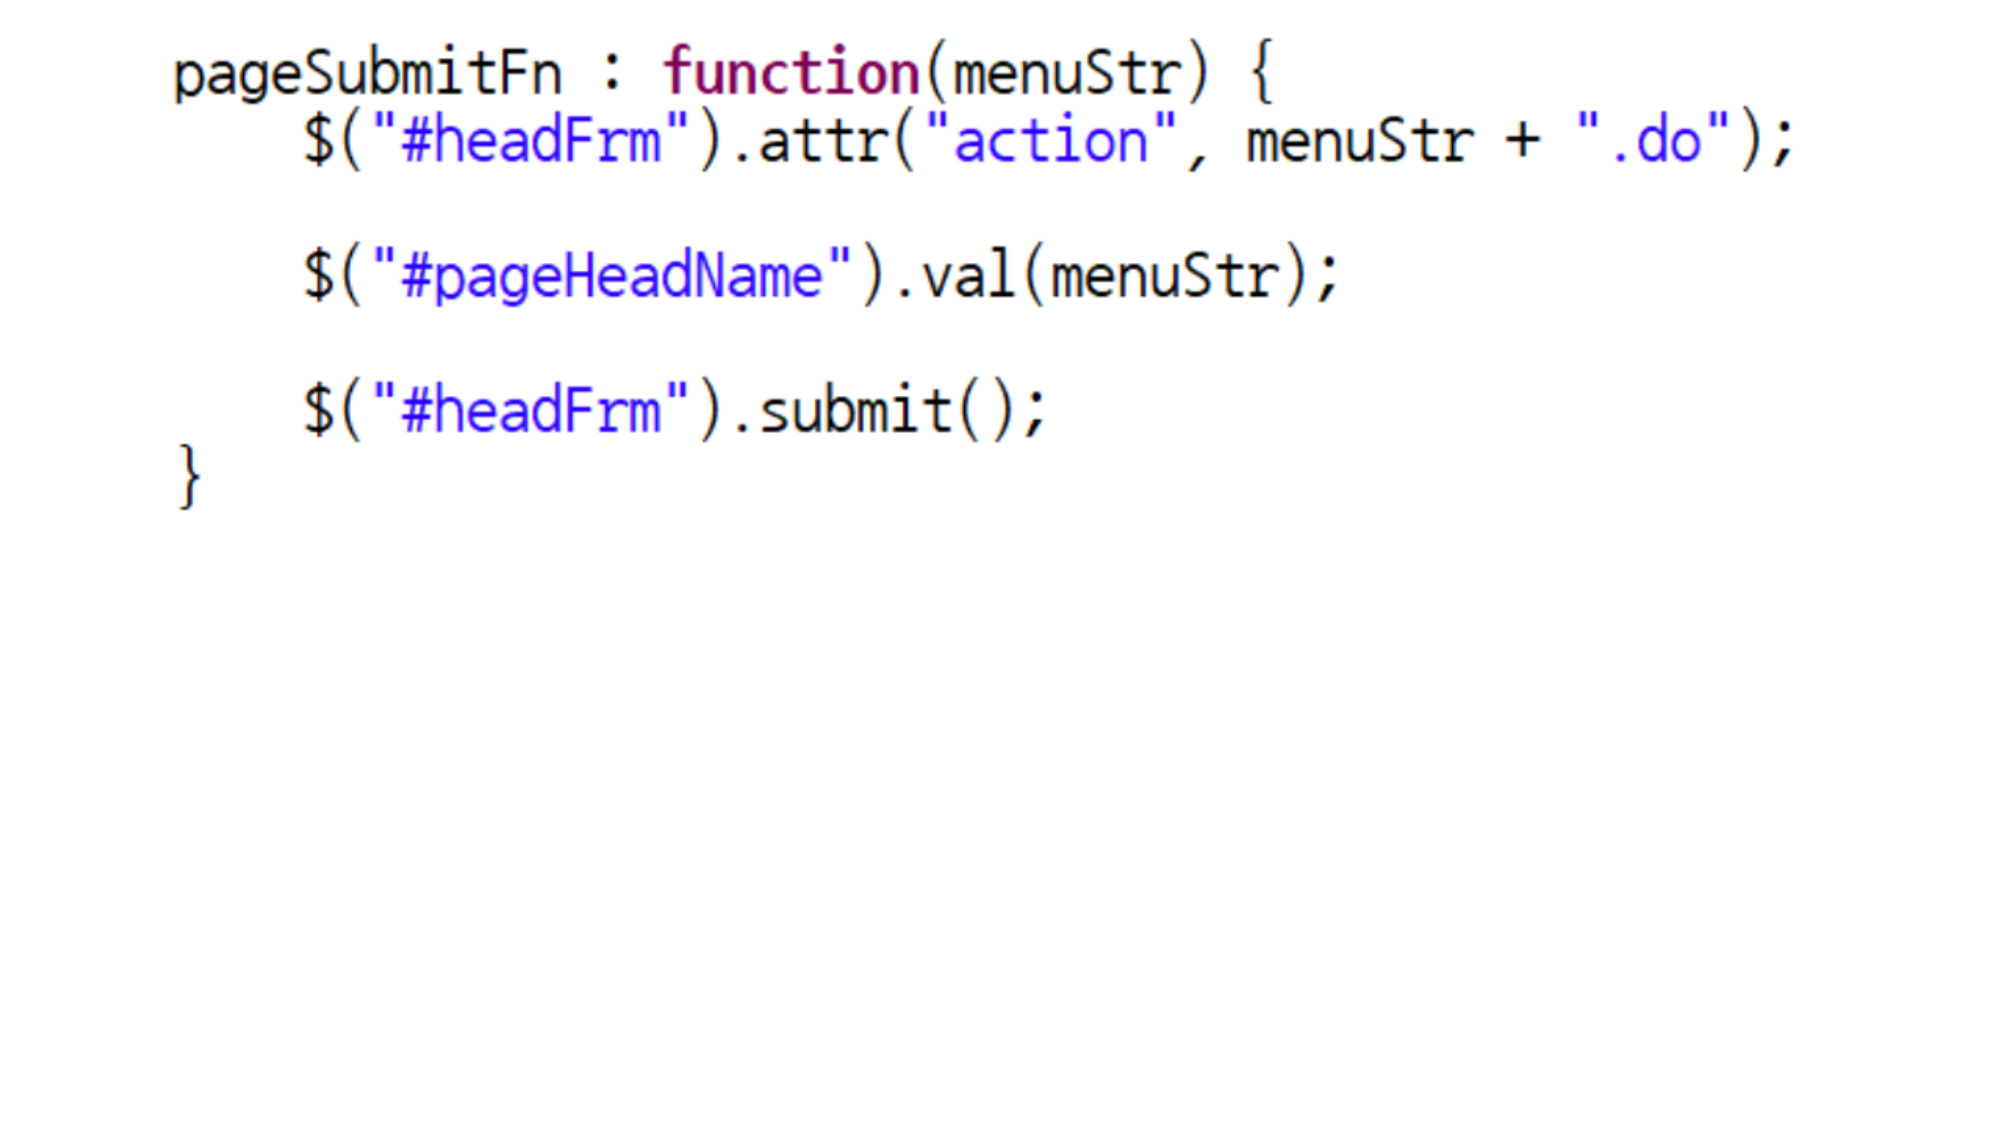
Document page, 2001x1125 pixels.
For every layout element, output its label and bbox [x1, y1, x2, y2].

picture [157, 21, 1843, 539]
